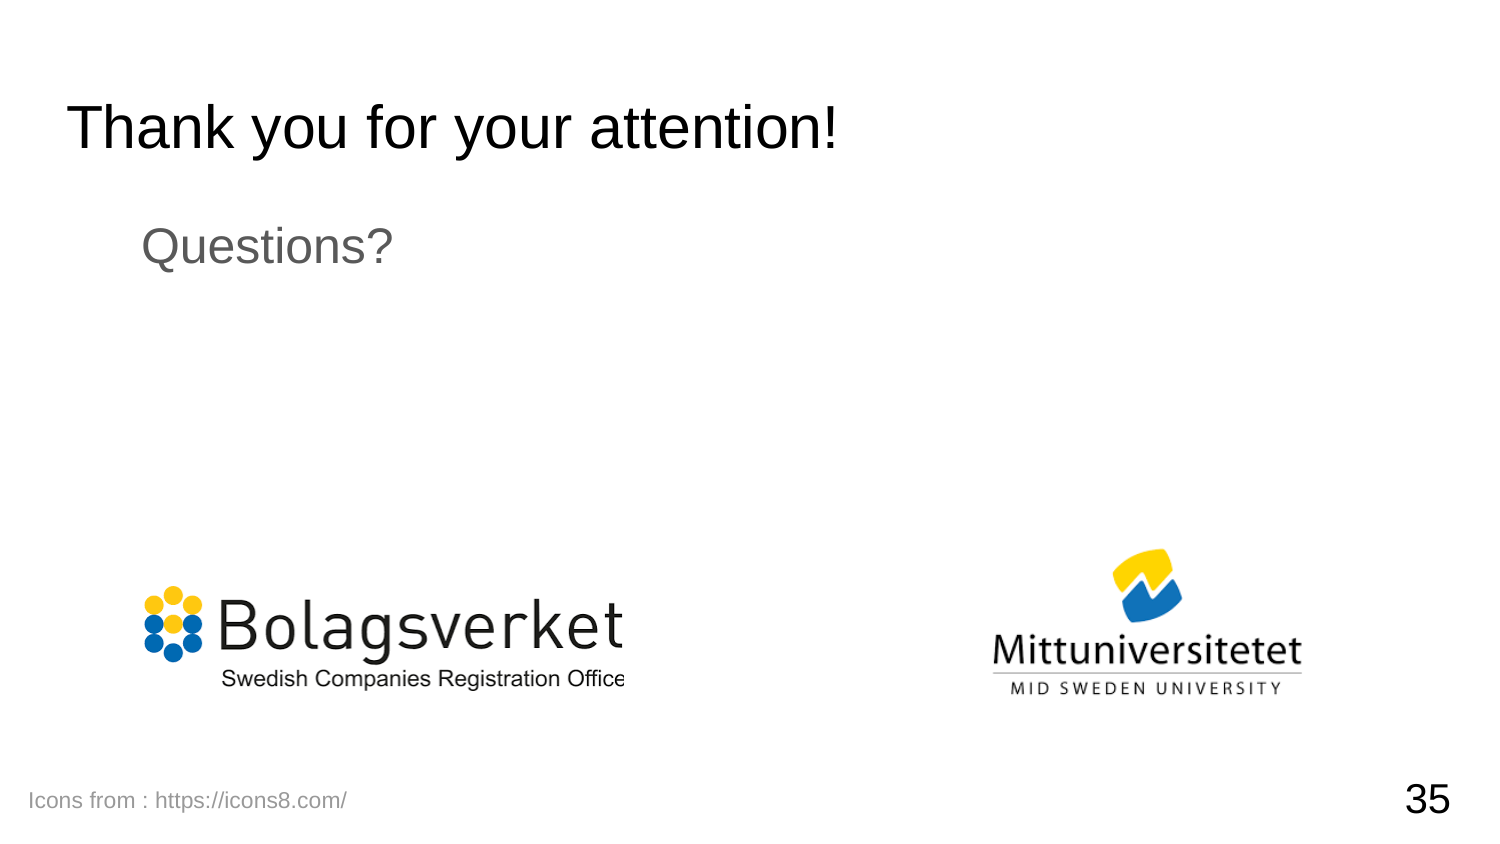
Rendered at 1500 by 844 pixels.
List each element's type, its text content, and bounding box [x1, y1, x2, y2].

text_box Icons from : https://icons8.com/ [13, 771, 1389, 827]
title Thank you for your attention! [51, 72, 1449, 167]
list Questions? [51, 189, 1449, 750]
picture [144, 586, 624, 692]
picture [969, 529, 1319, 718]
slide_number ‹#› [1389, 764, 1480, 830]
